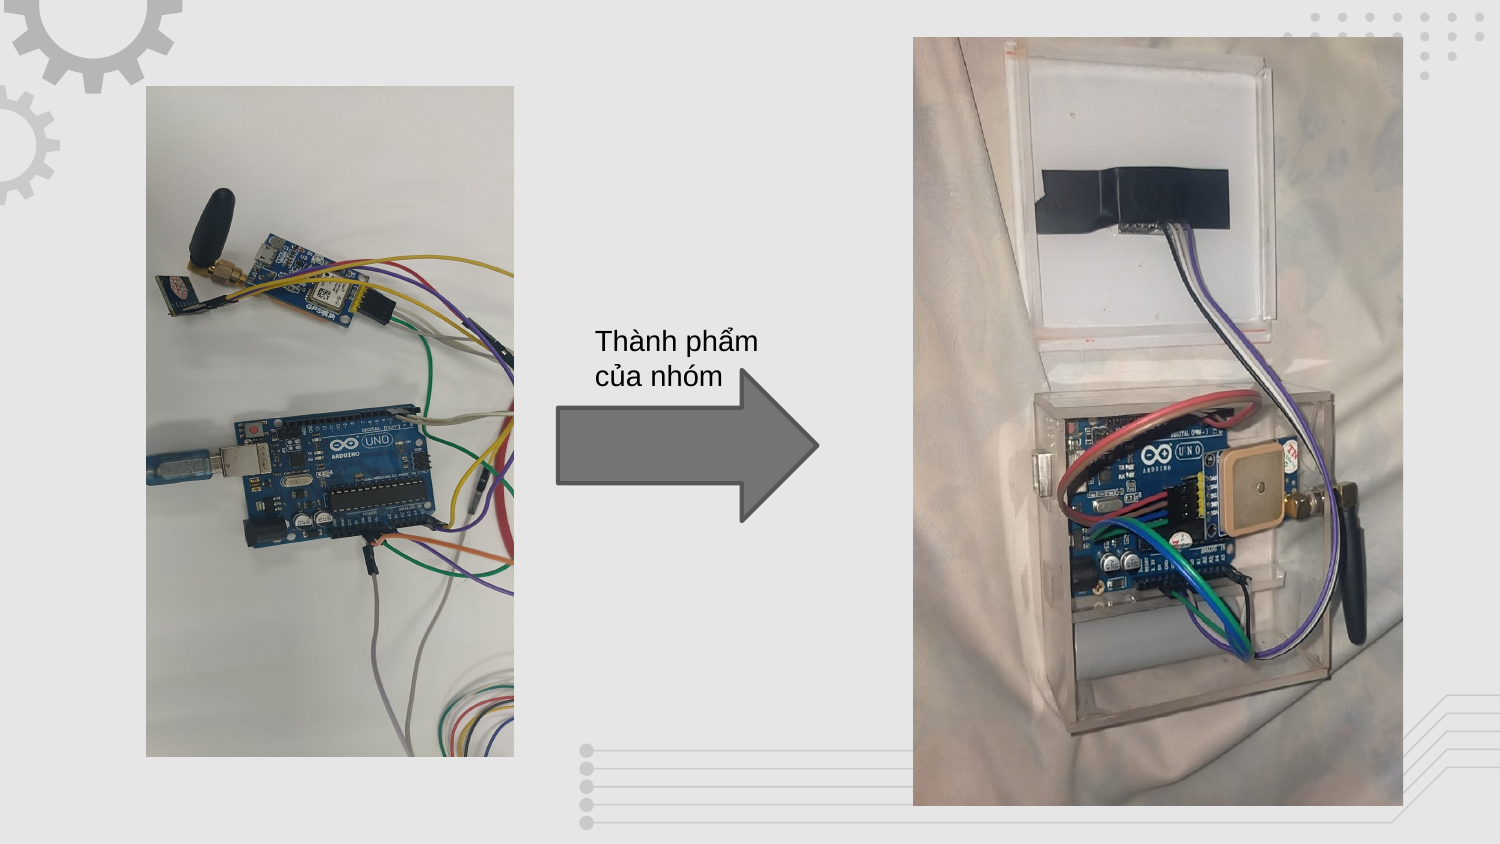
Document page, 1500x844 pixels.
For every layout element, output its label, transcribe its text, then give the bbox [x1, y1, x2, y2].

picture [839, 37, 1404, 806]
picture [146, 86, 514, 757]
text_box Thành phẩm của nhóm [580, 315, 796, 400]
text_box [555, 400, 820, 524]
